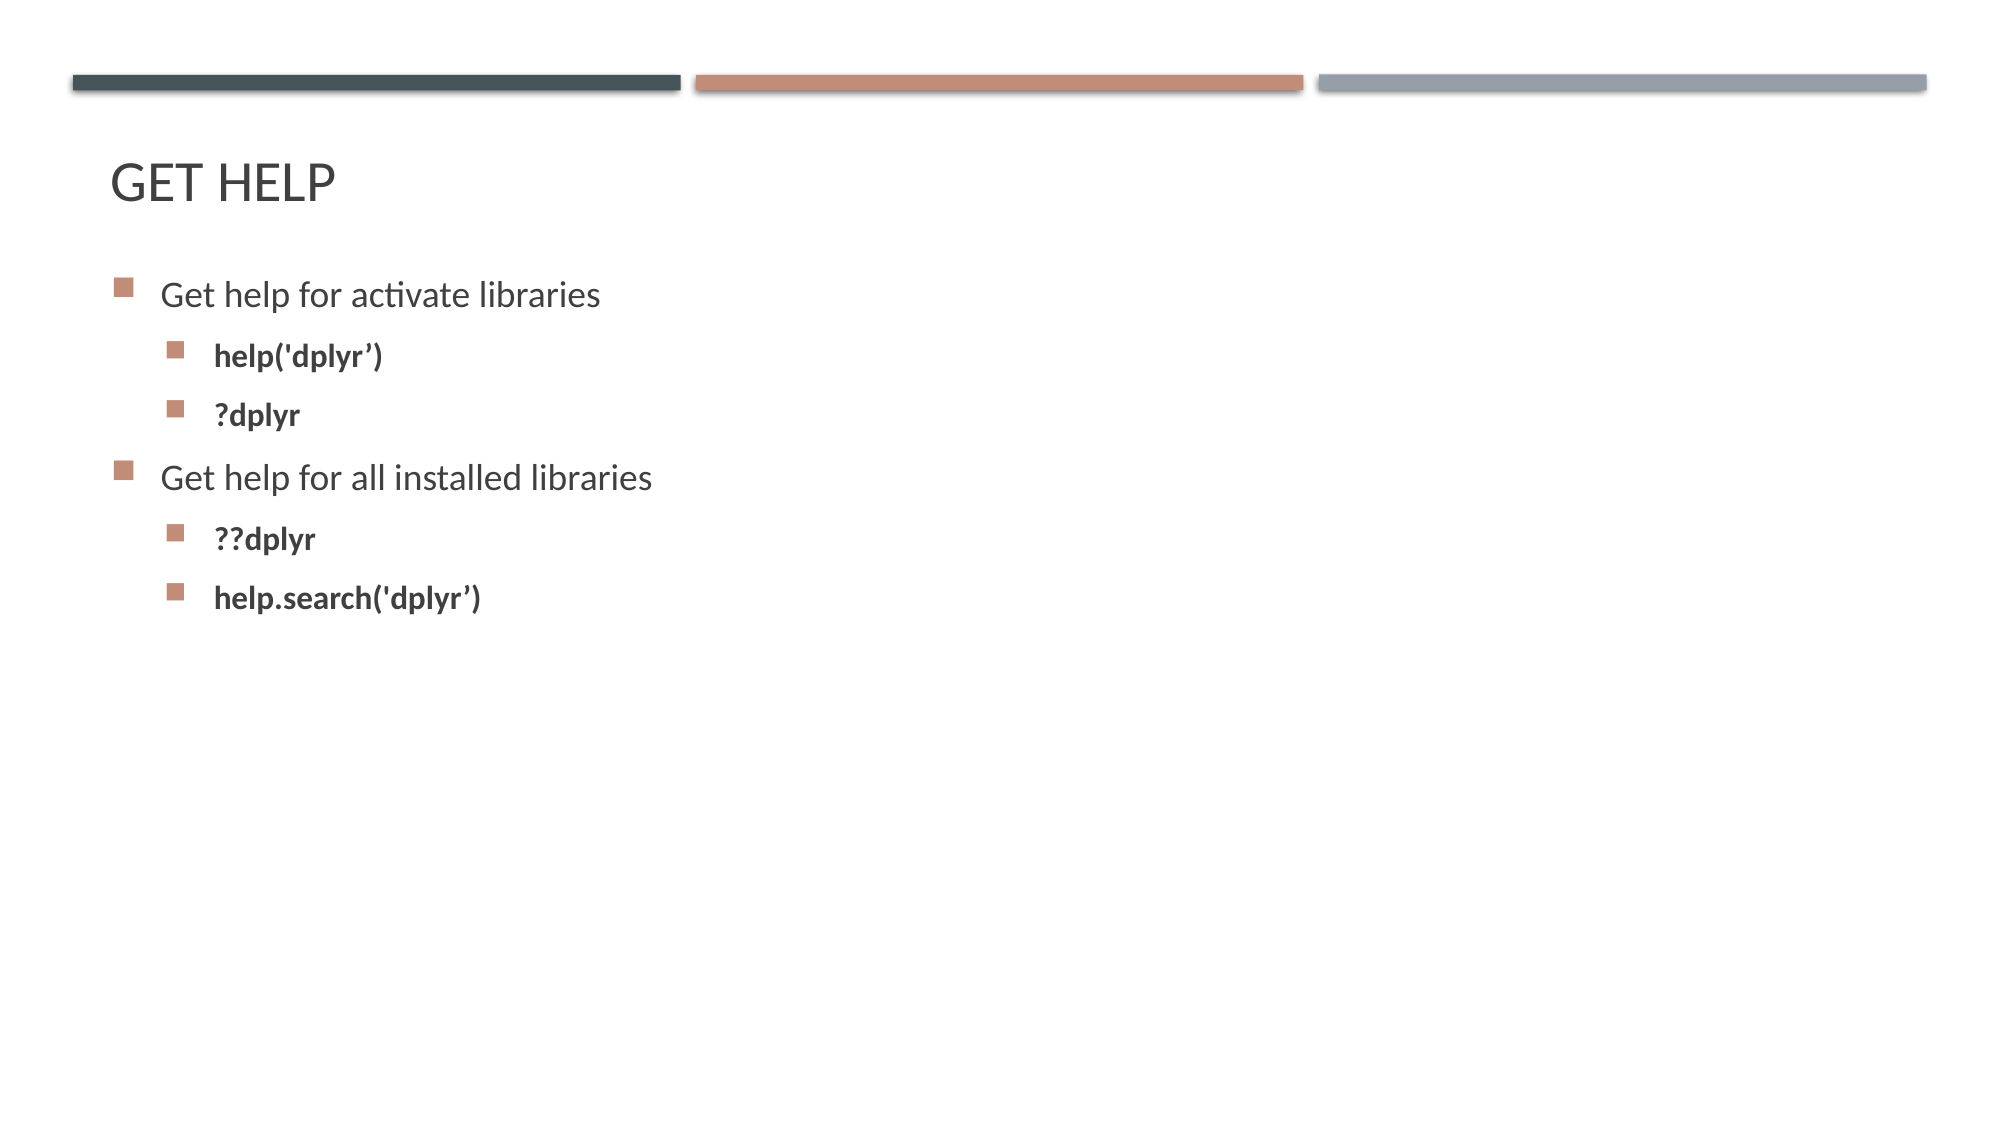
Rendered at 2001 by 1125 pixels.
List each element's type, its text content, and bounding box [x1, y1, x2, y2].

title Get help [95, 115, 1905, 221]
list Get help for activate libraries help('dplyr’) ?dplyr Get help for all installed libraries ??dplyr help.search('dplyr’) [95, 236, 1905, 650]
